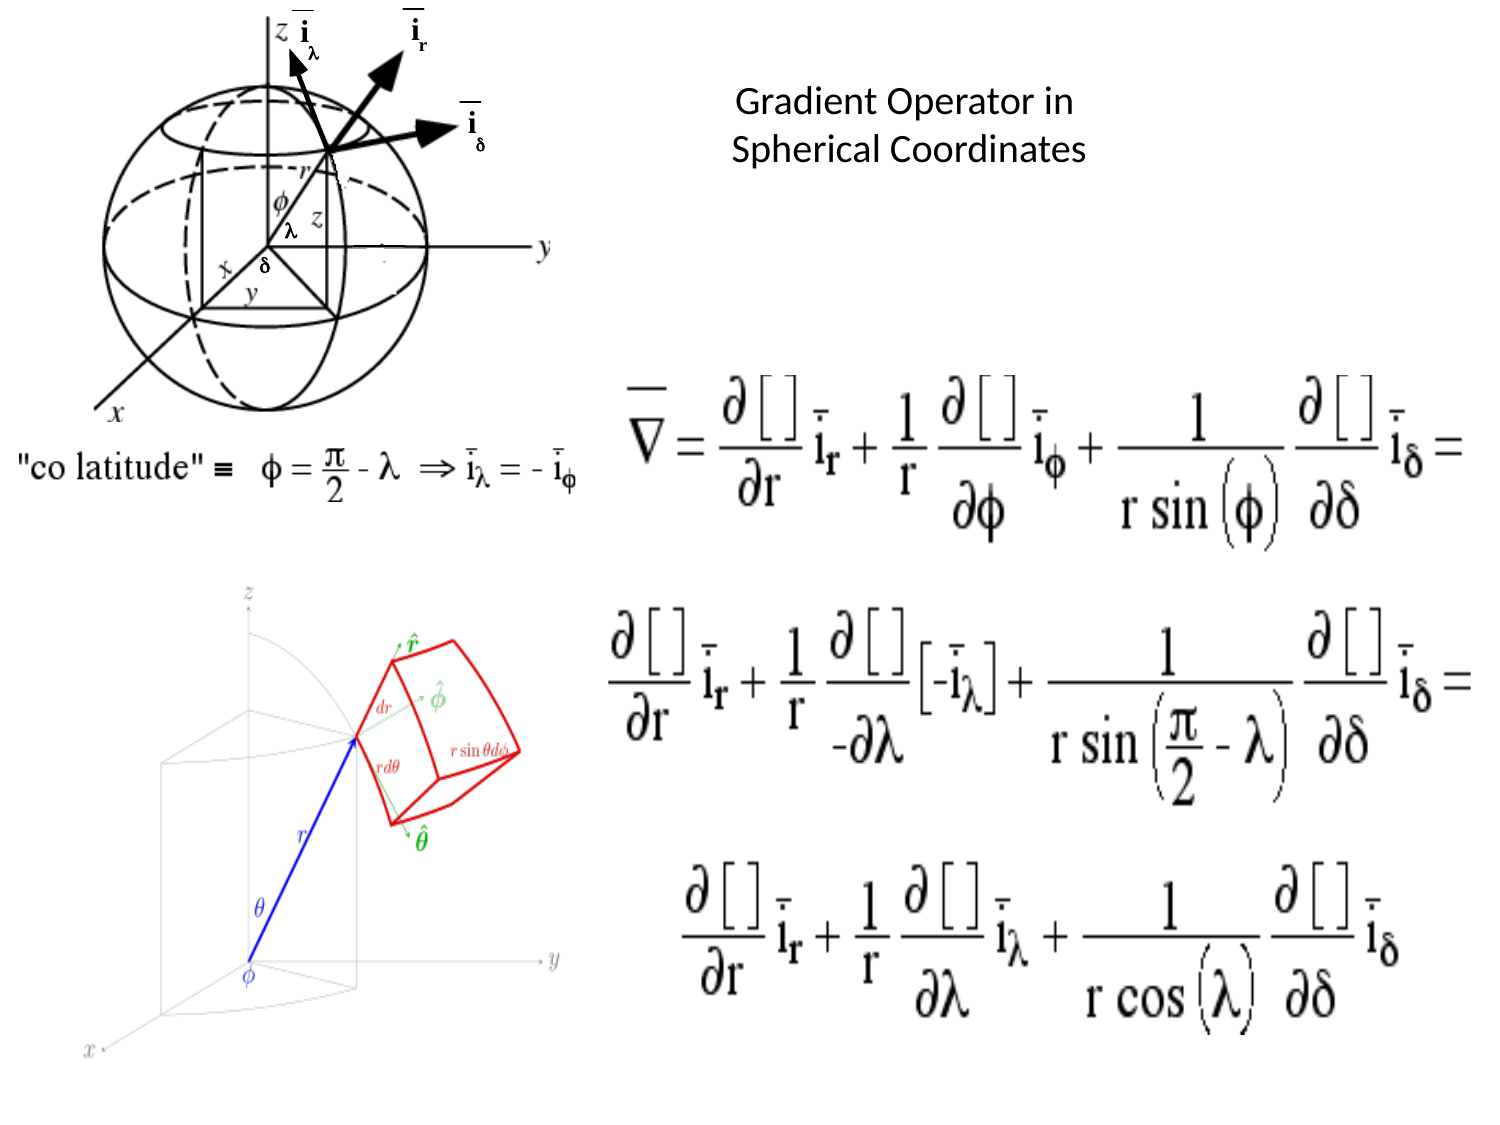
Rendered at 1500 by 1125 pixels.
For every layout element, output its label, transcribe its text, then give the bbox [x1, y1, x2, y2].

picture [62, 562, 581, 1083]
picture [607, 374, 1471, 1036]
title Gradient Operator in Spherical Coordinates [586, 66, 1447, 179]
picture [17, 7, 581, 507]
